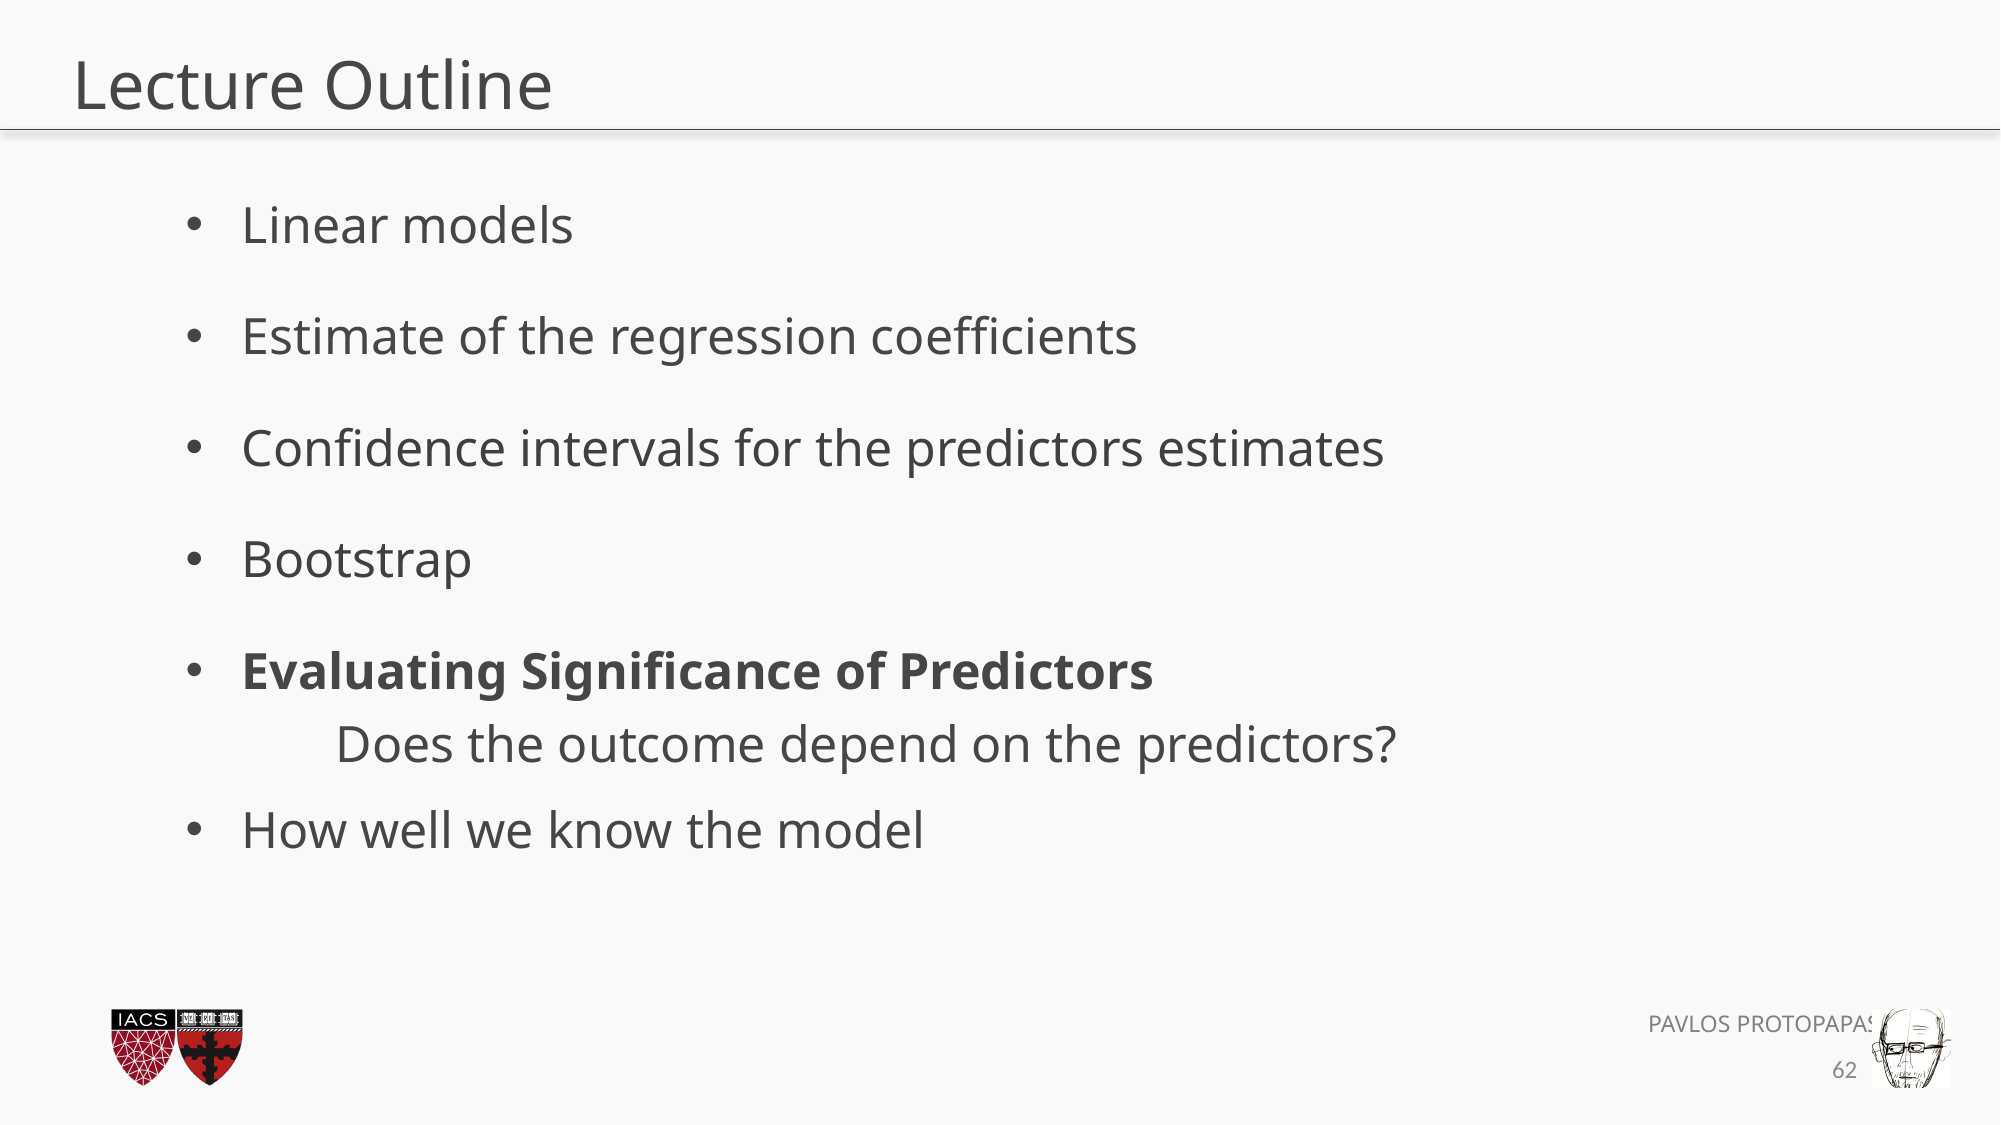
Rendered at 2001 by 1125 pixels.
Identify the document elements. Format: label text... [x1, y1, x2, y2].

title Lecture Outline [57, 35, 1943, 162]
slide_number 61 [1405, 1038, 1873, 1099]
picture [1872, 1009, 1951, 1088]
picture [109, 1009, 243, 1086]
